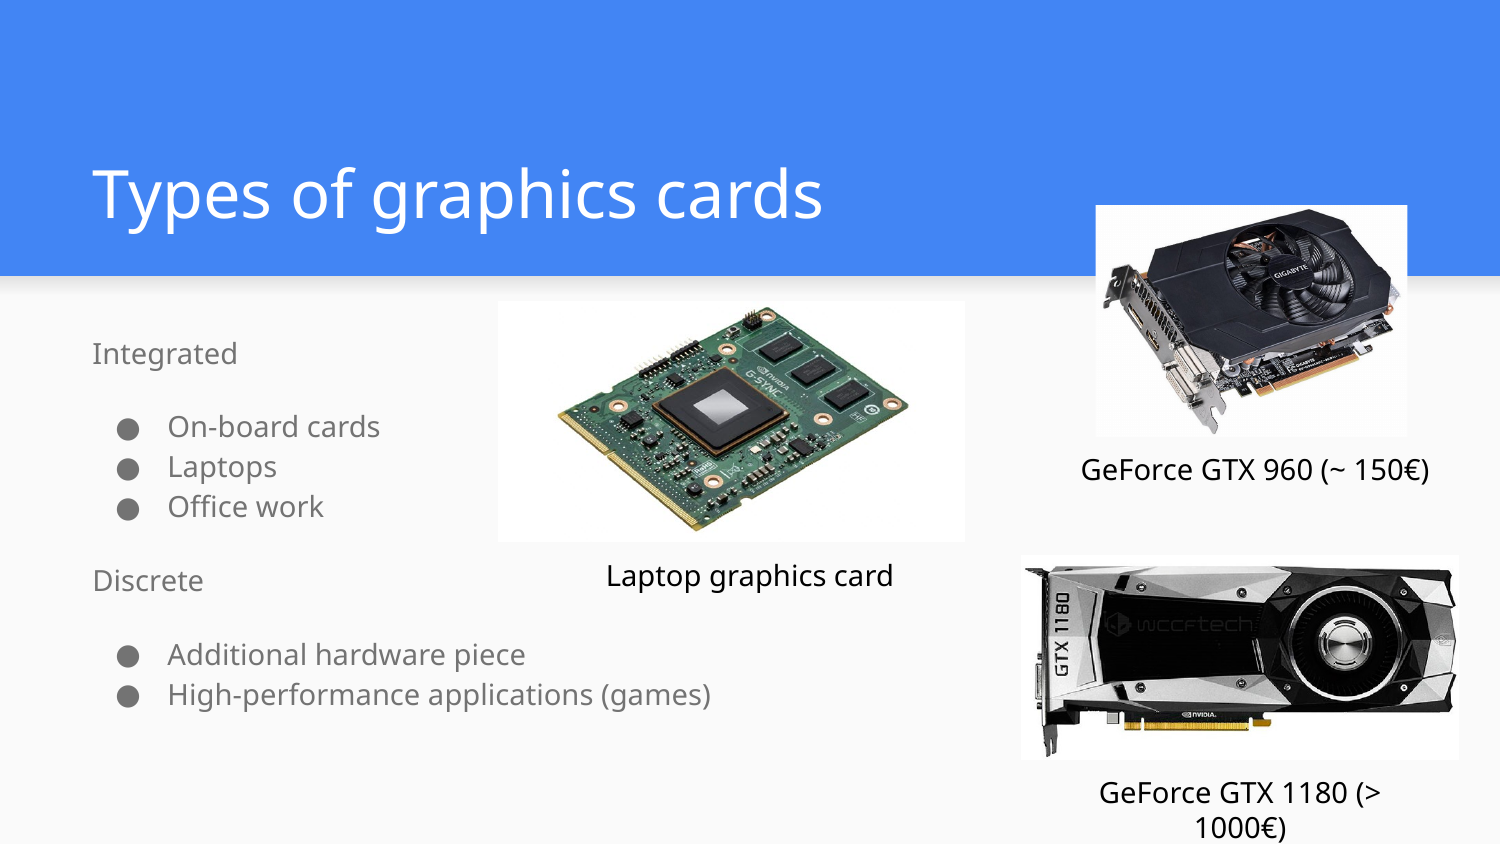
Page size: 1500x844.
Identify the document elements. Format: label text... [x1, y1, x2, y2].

list Integrated On-board cards Laptops Office work Discrete Additional hardware piece High-performance applications (games) [77, 314, 734, 760]
picture [1021, 555, 1459, 760]
text_box GeForce GTX 960 (~ 150€) [1051, 436, 1459, 515]
text_box GeForce GTX 1180 (> 1000€) [1036, 768, 1444, 837]
title Types of graphics cards [77, 121, 1427, 248]
text_box Laptop graphics card [546, 550, 954, 620]
picture [1095, 204, 1408, 437]
picture [498, 301, 965, 543]
